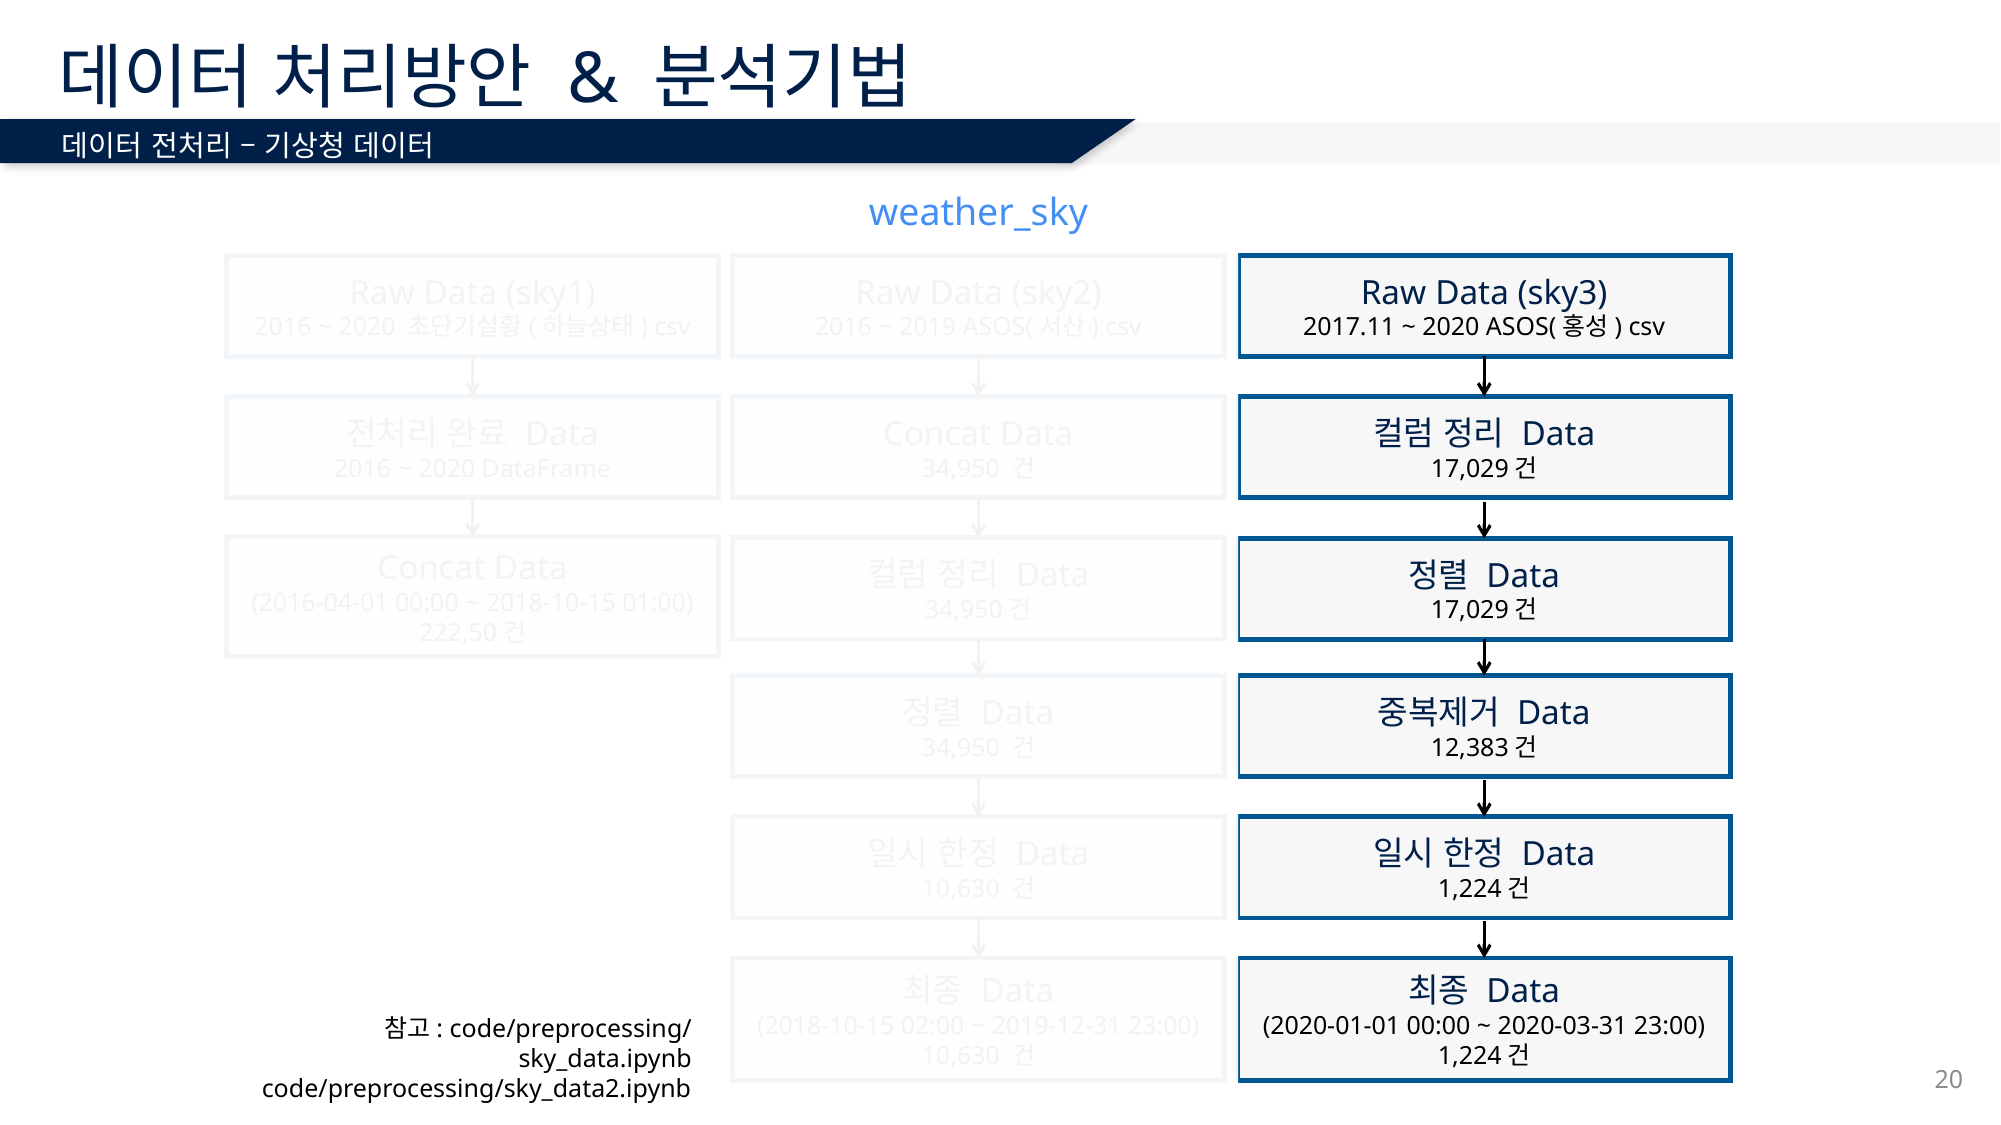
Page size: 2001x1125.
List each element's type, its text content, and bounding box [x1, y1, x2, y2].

slide_number 20 [1884, 1050, 1978, 1111]
text_box 데이터 전처리 – 기상청 데이터 [47, 119, 540, 170]
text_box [179, 241, 1239, 1091]
title 데이터 처리방안 & 분석기법 [44, 34, 1053, 126]
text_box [214, 180, 1731, 1081]
